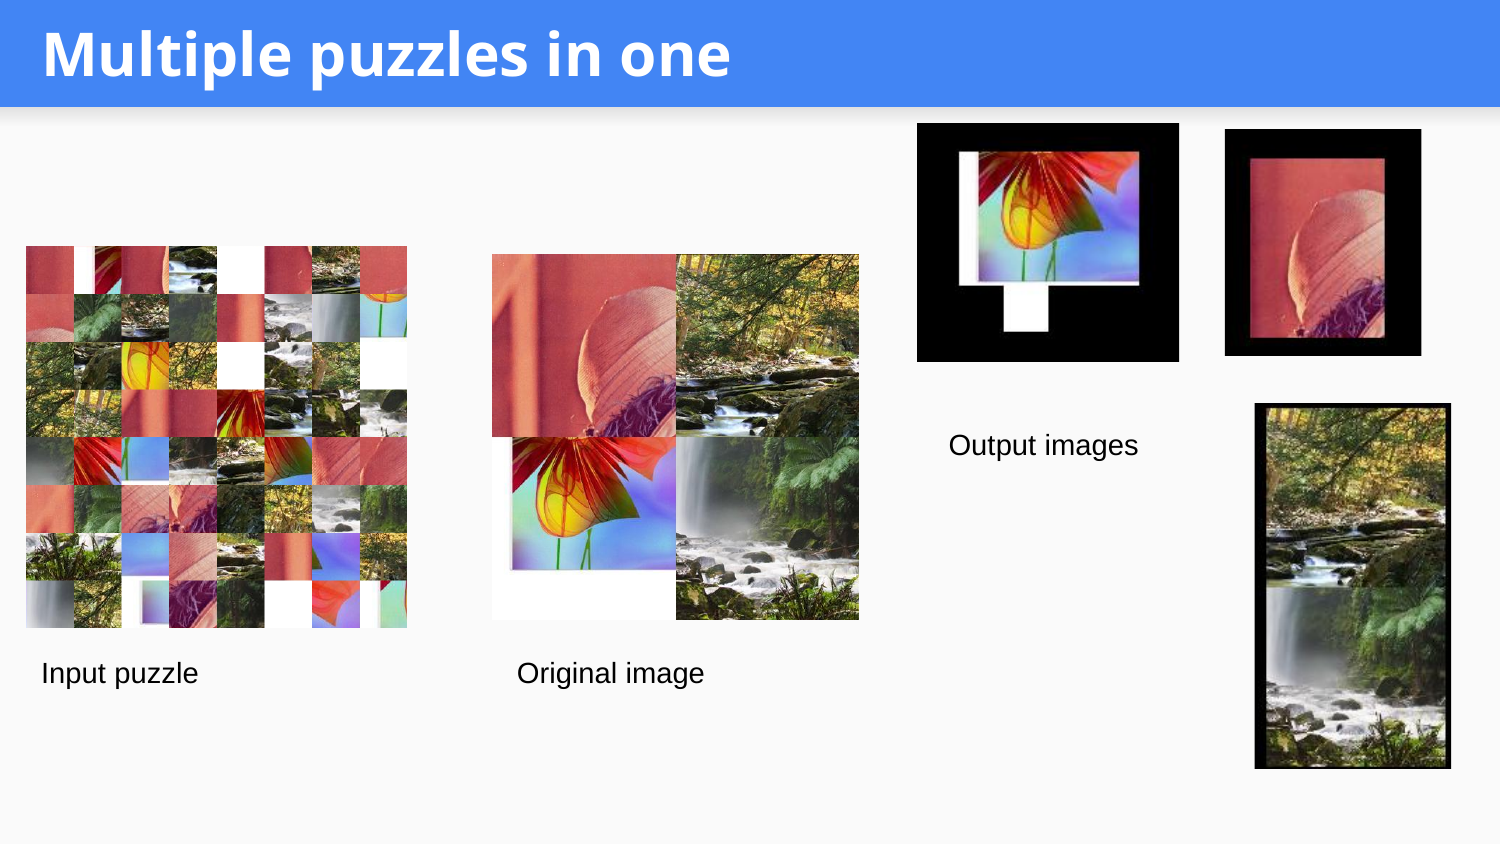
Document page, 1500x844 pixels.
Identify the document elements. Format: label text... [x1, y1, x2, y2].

picture [492, 253, 859, 620]
picture [916, 122, 1180, 362]
picture [1224, 128, 1422, 356]
title Multiple puzzles in one [26, 75, 1474, 175]
text_box Input puzzle [26, 639, 501, 691]
text_box Output images [933, 410, 1249, 463]
picture [1254, 403, 1452, 769]
picture [25, 246, 408, 628]
text_box Original image [501, 639, 999, 691]
